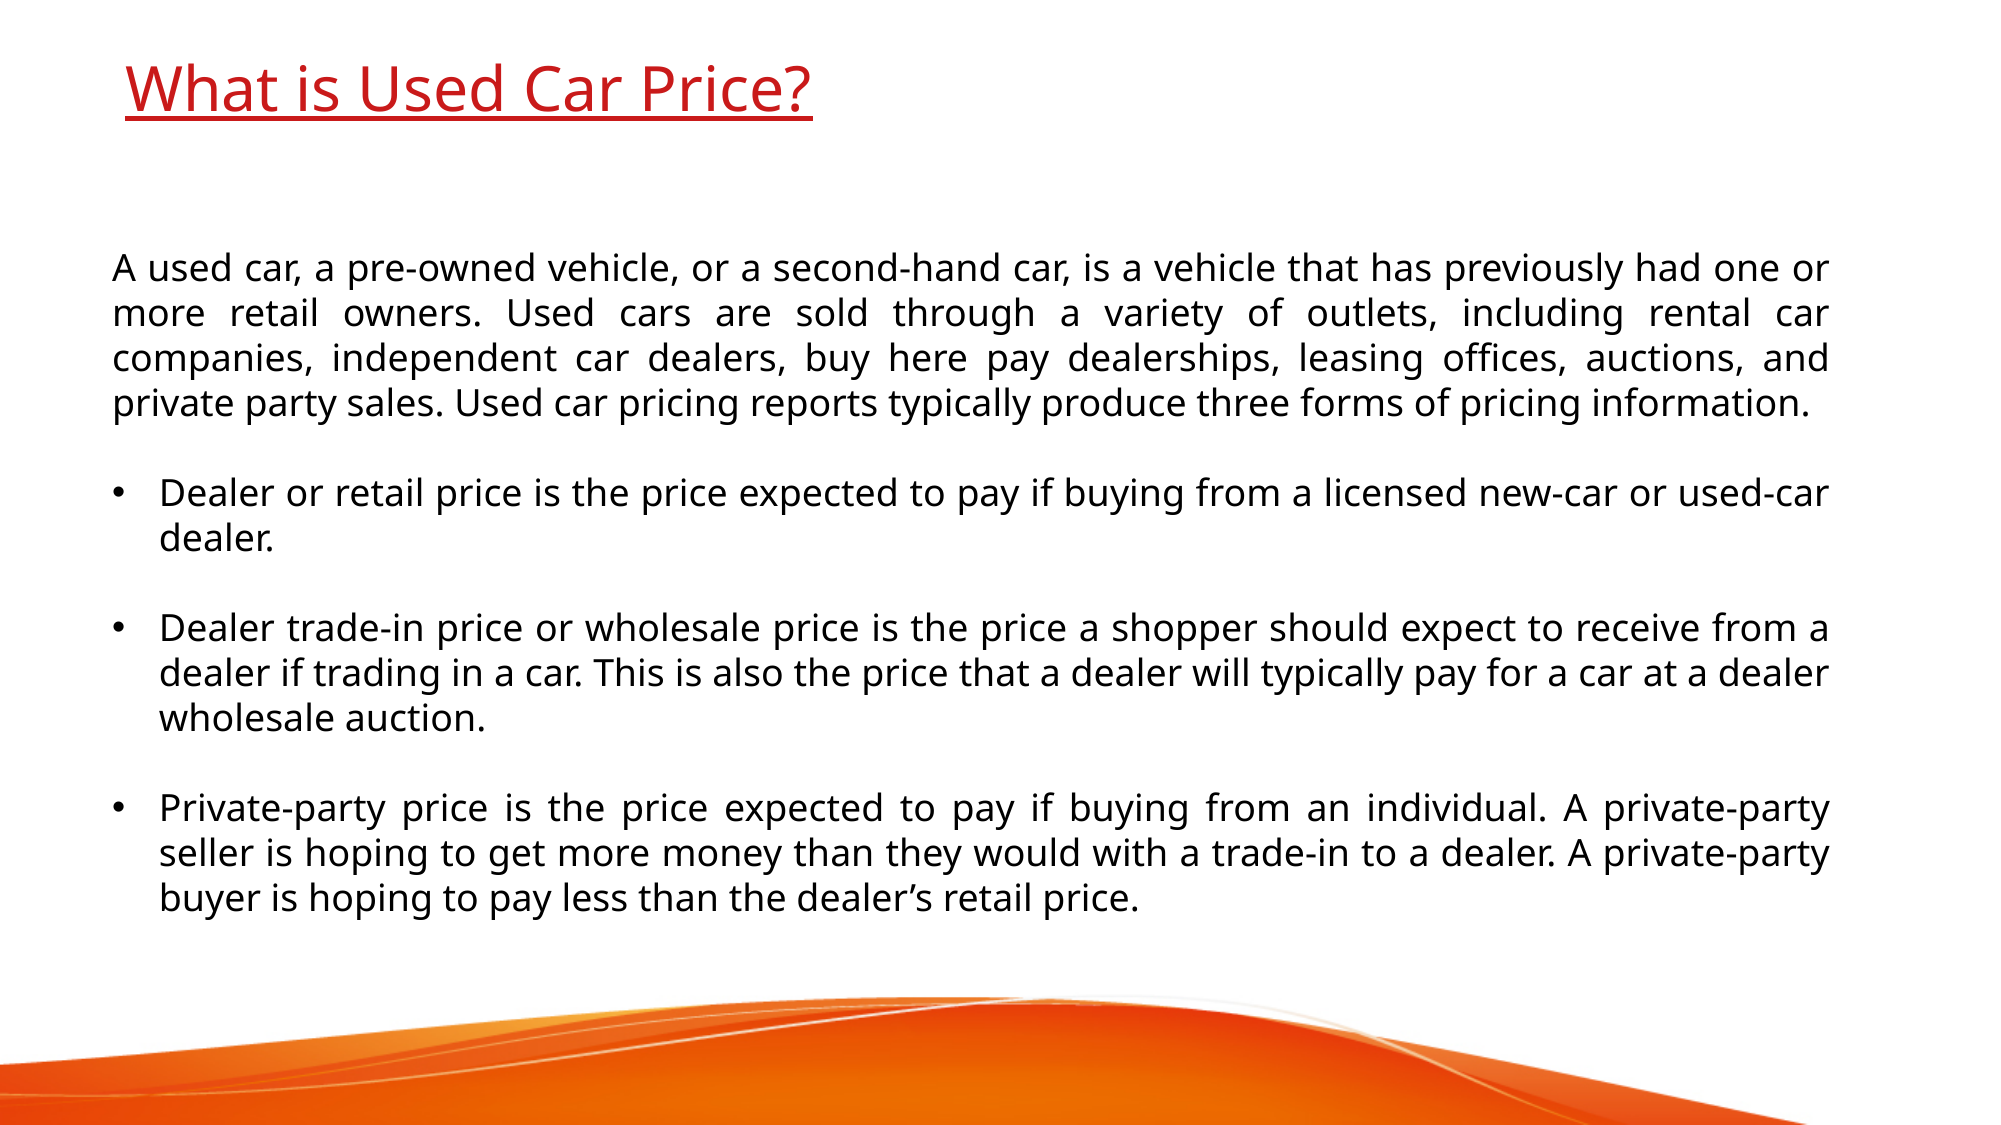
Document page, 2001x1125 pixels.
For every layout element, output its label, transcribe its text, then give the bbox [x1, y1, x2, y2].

picture [0, 0, 2000, 1125]
text_box A used car, a pre-owned vehicle, or a second-hand car, is a vehicle that has previously had one or more retail owners. Used cars are sold through a variety of outlets, including rental car companies, independent car dealers, buy here pay dealerships, leasing offices, auctions, and private party sales. Used car pricing reports typically produce three forms of pricing information. Dealer or retail price is the price expected to pay if buying from a licensed new-car or used-car dealer. Dealer trade-in price or wholesale price is the price a shopper should expect to receive from a dealer if trading in a car. This is also the price that a dealer will typically pay for a car at a dealer wholesale auction. Private-party price is the price expected to pay if buying from an individual. A private-party seller is hoping to get more money than they would with a trade-in to a dealer. A private-party buyer is hoping to pay less than the dealer’s retail price. [97, 236, 1847, 971]
text_box What is Used Car Price? [110, 41, 1874, 132]
